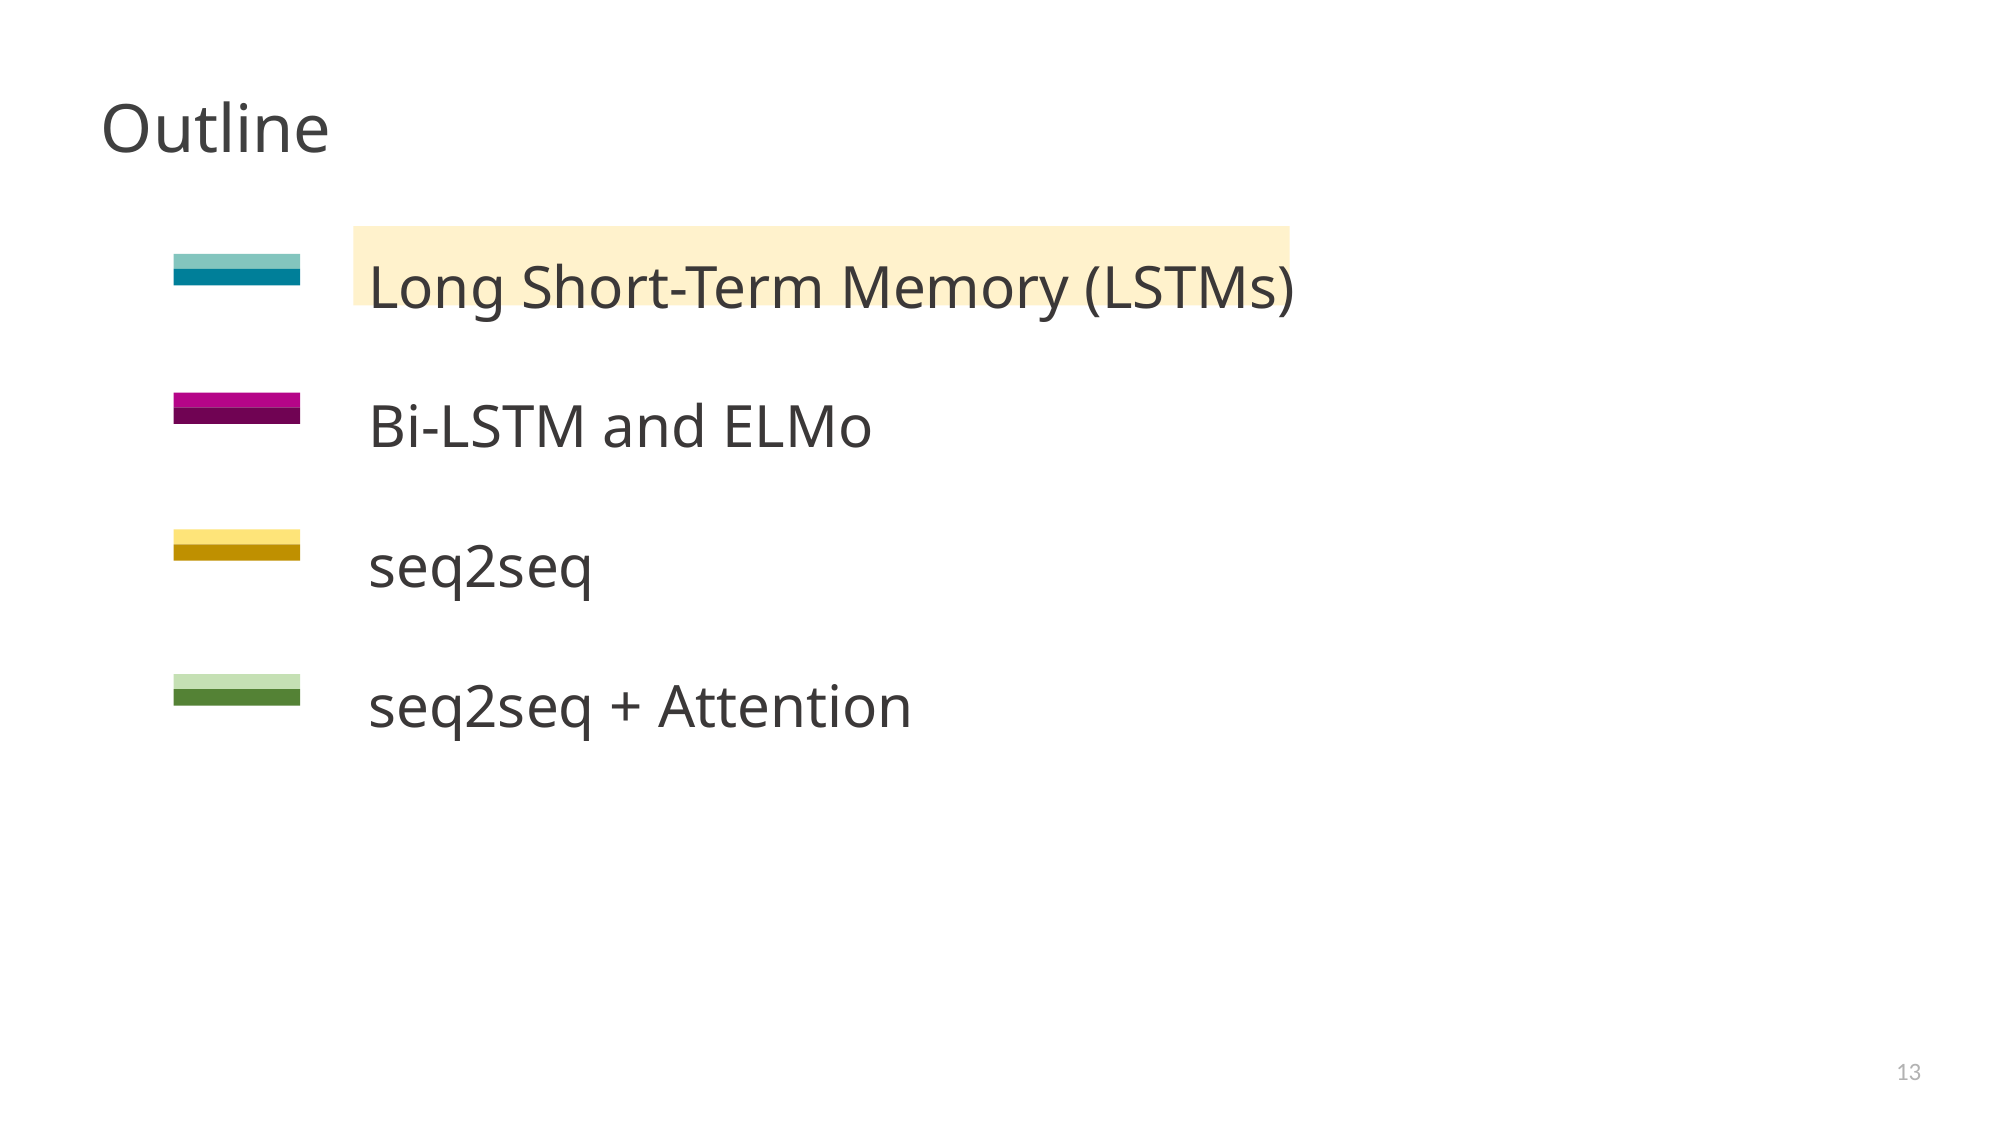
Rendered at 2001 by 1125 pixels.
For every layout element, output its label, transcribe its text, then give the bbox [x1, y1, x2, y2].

text_box Long Short-Term Memory (LSTMs) Bi-LSTM and ELMo seq2seq seq2seq + Attention [353, 172, 1344, 867]
text_box [173, 688, 301, 707]
slide_number 13 [1486, 1040, 1937, 1101]
text_box [173, 268, 301, 286]
text_box [173, 406, 301, 425]
text_box [173, 673, 301, 688]
text_box [173, 543, 301, 562]
text_box [173, 253, 301, 268]
text_box [173, 528, 301, 543]
text_box Outline [86, 77, 812, 173]
text_box [173, 392, 301, 406]
